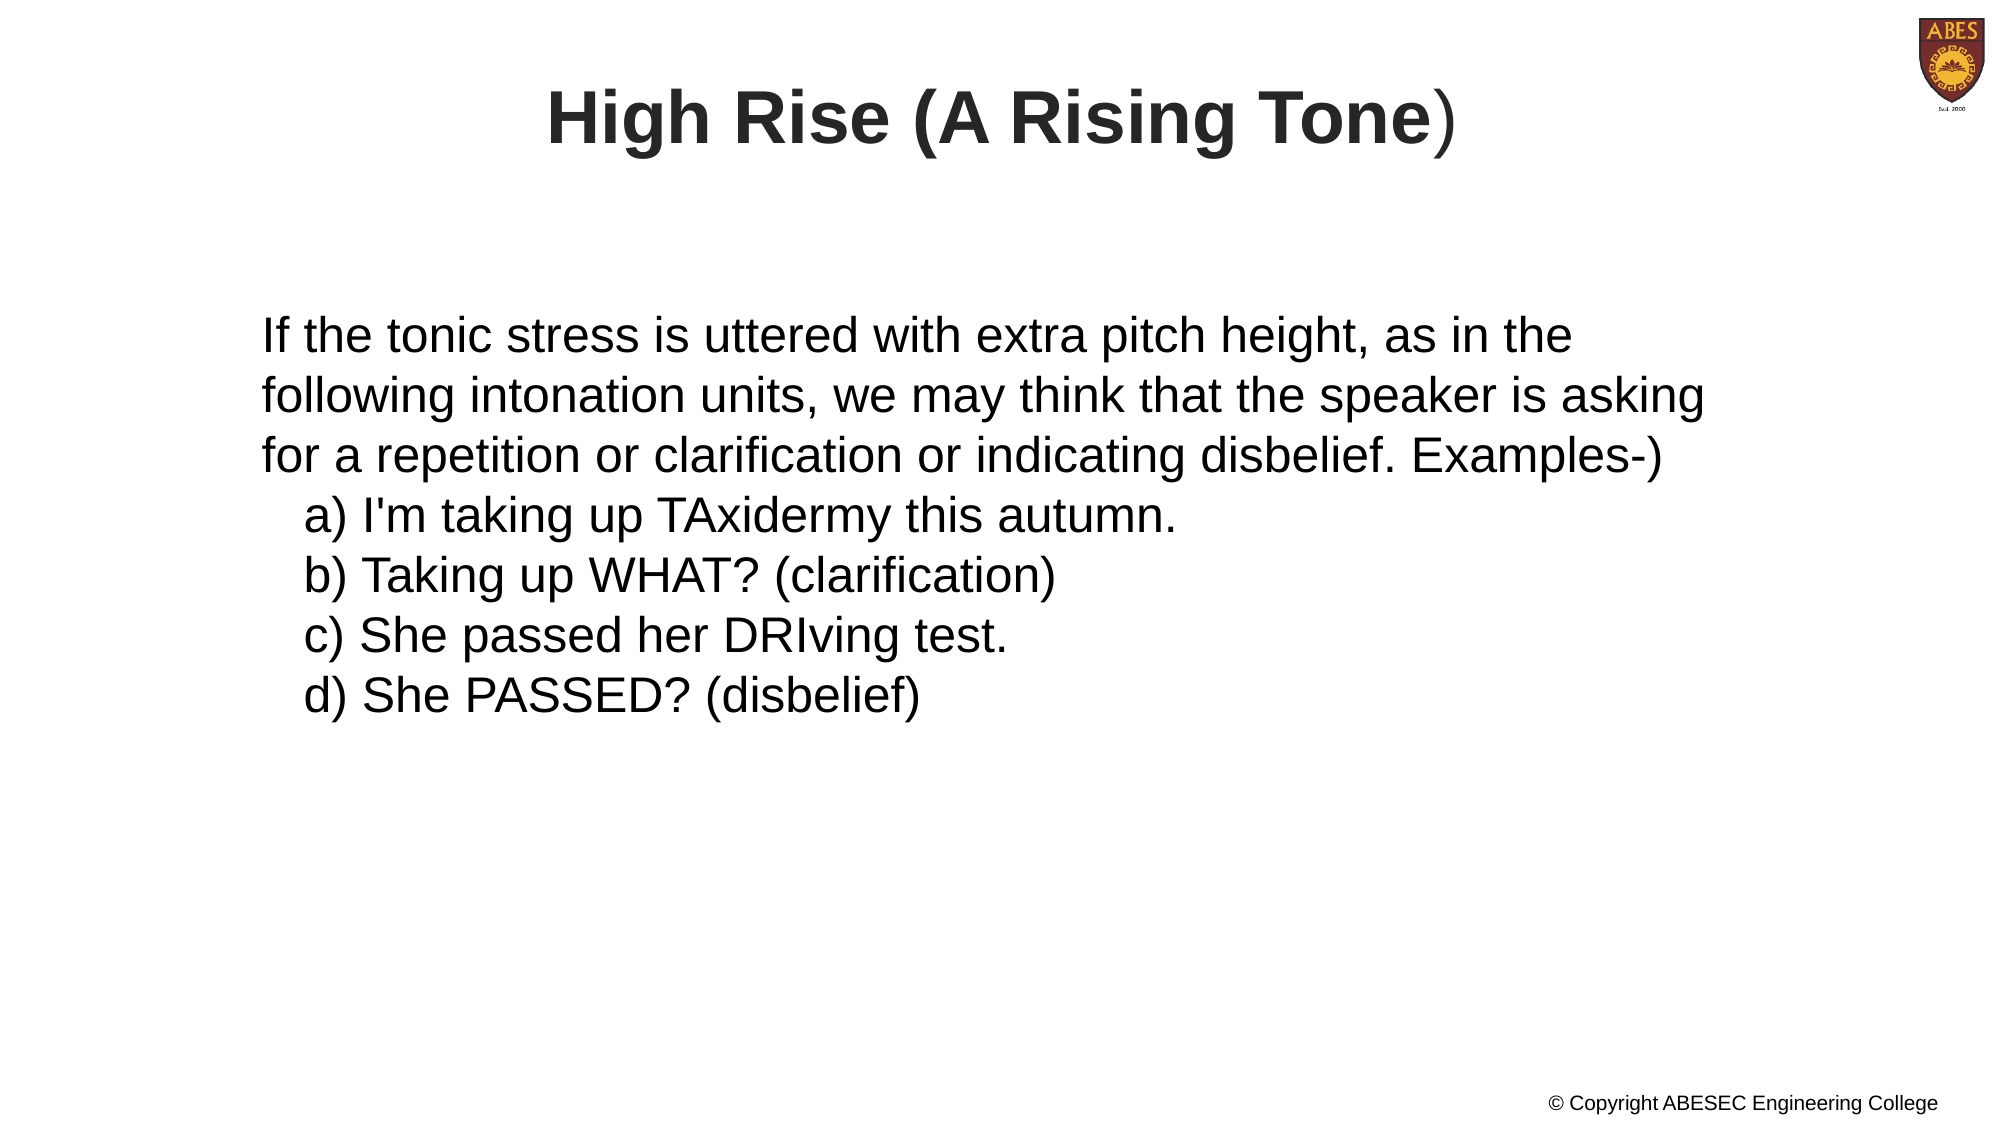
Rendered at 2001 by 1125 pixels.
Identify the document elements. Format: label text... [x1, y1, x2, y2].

list High Rise (A Rising Tone) [53, 55, 1952, 175]
text_box If the tonic stress is uttered with extra pitch height, as in the following intonation units, we may think that the speaker is asking for a repetition or clarification or indicating disbelief. Examples-) a) I'm taking up TAxidermy this autumn. b) Taking up WHAT? (clarification) c) She passed her DRIving test. d) She PASSED? (disbelief) [246, 295, 1787, 791]
picture [1918, 16, 1985, 111]
